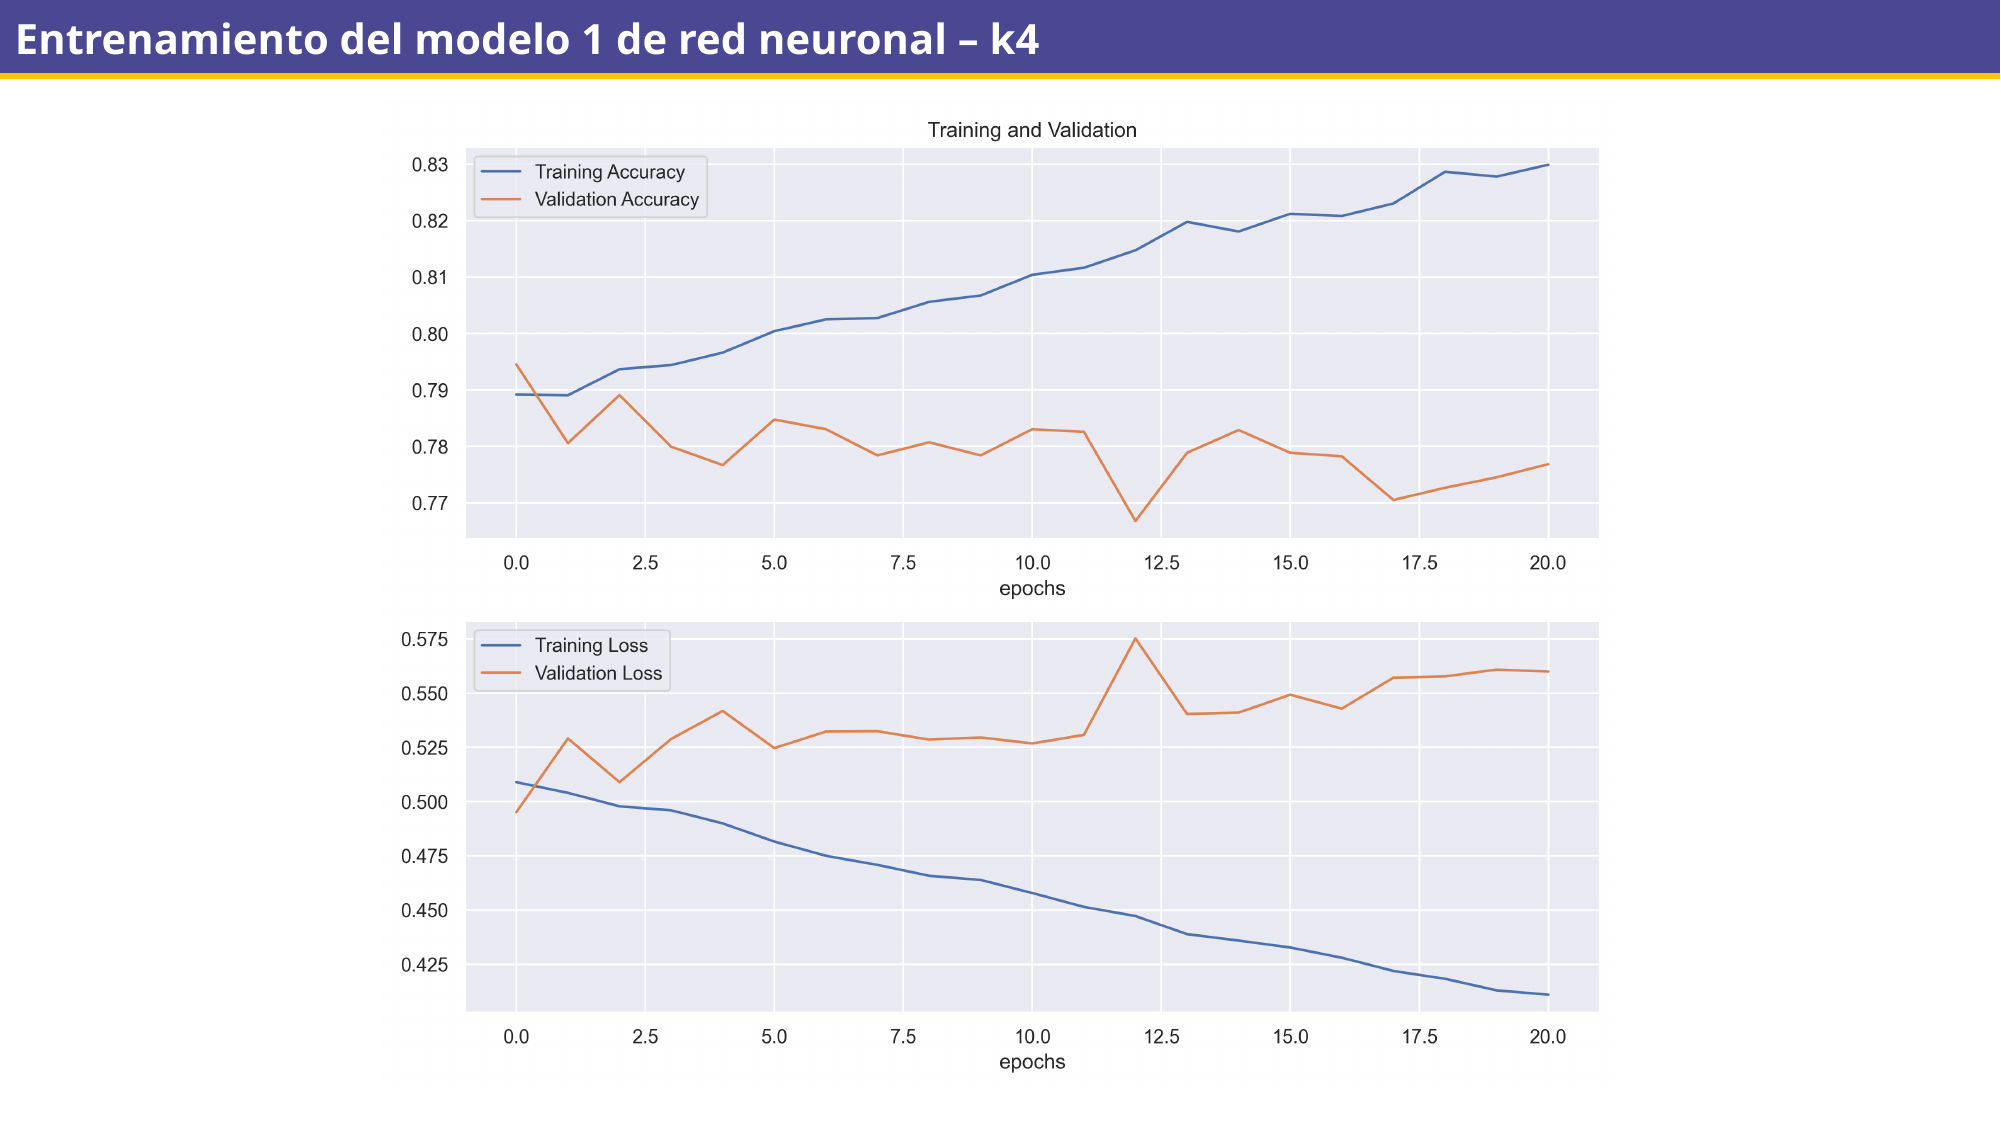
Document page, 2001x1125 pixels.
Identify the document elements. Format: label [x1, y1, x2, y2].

picture [378, 99, 1622, 1094]
text_box [0, 0, 2000, 76]
